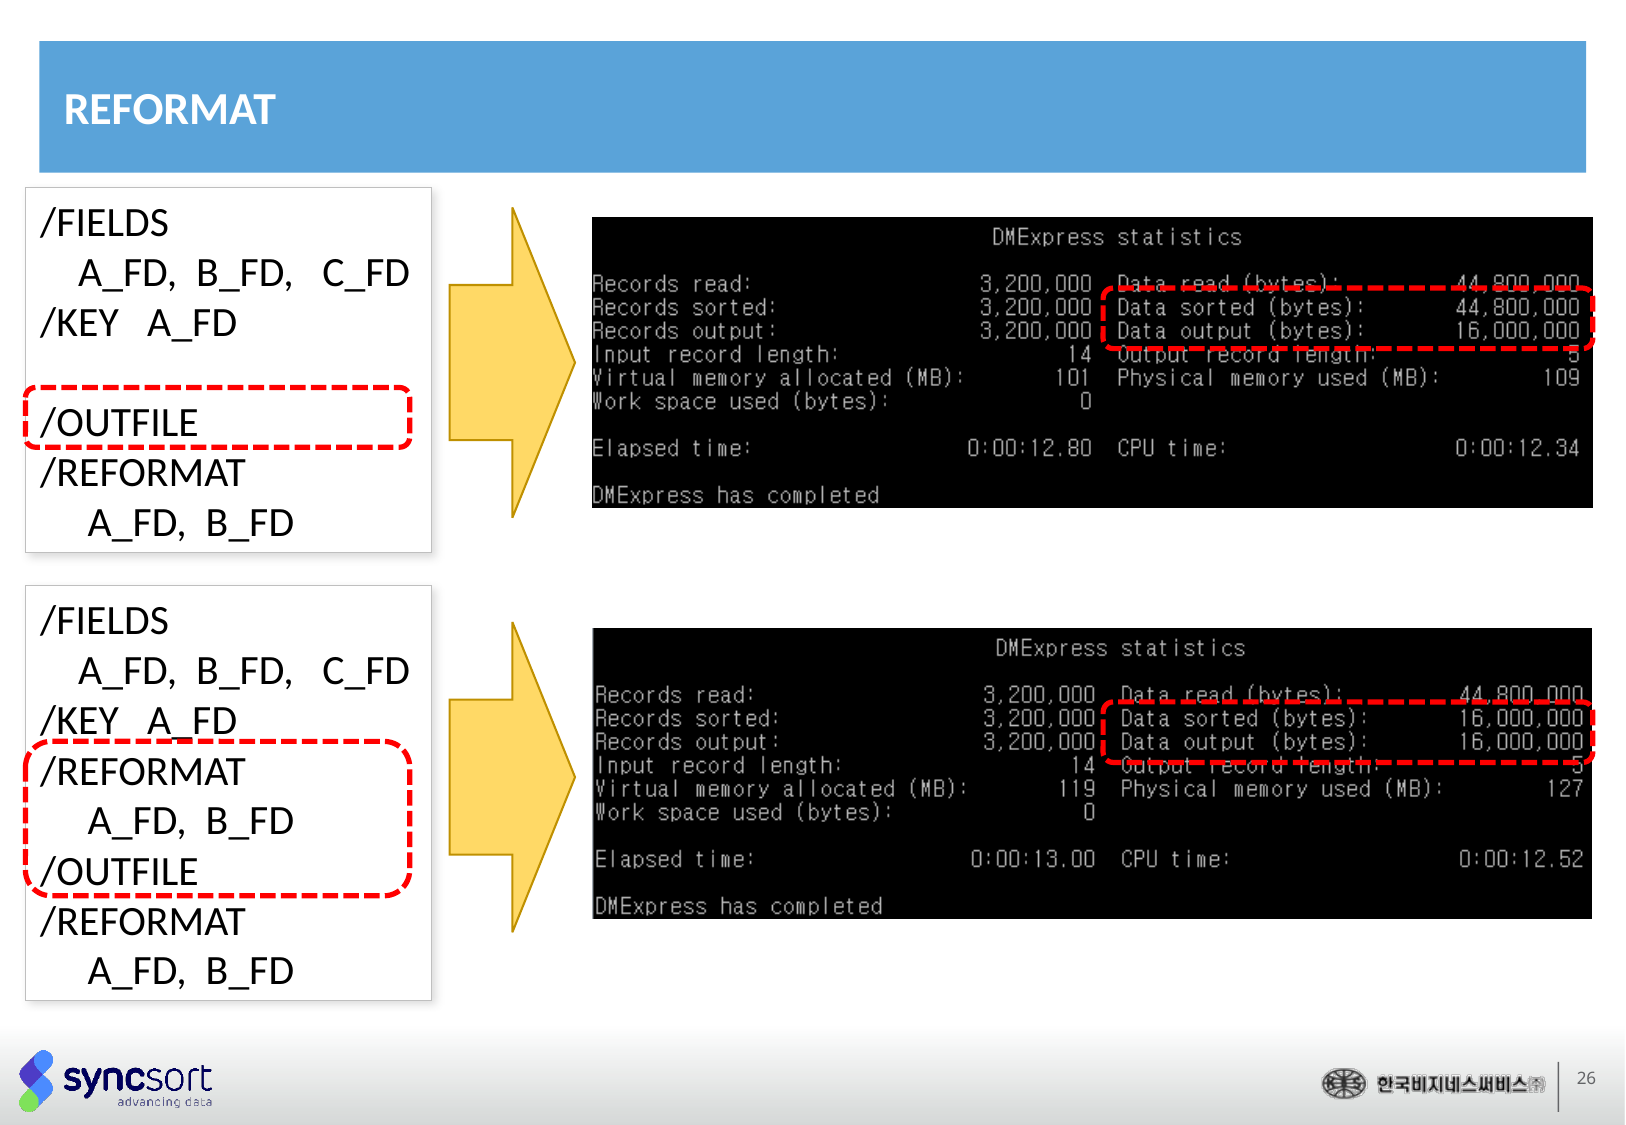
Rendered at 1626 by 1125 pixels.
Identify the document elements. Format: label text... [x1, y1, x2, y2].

picture [592, 628, 1592, 919]
text_box /FIELDS A_FD, B_FD, C_FD /KEY A_FD /OUTFILE /REFORMAT A_FD, B_FD [25, 187, 432, 553]
text_box [448, 621, 577, 933]
text_box /FIELDS A_FD, B_FD, C_FD /KEY A_FD /REFORMAT A_FD, B_FD /OUTFILE /REFORMAT A_FD, B_FD [25, 585, 432, 1001]
text_box REFORMAT [48, 47, 1579, 166]
text_box [448, 207, 577, 519]
text_box [24, 386, 411, 449]
picture [592, 217, 1593, 508]
text_box [24, 740, 411, 897]
picture [0, 1024, 1625, 1125]
